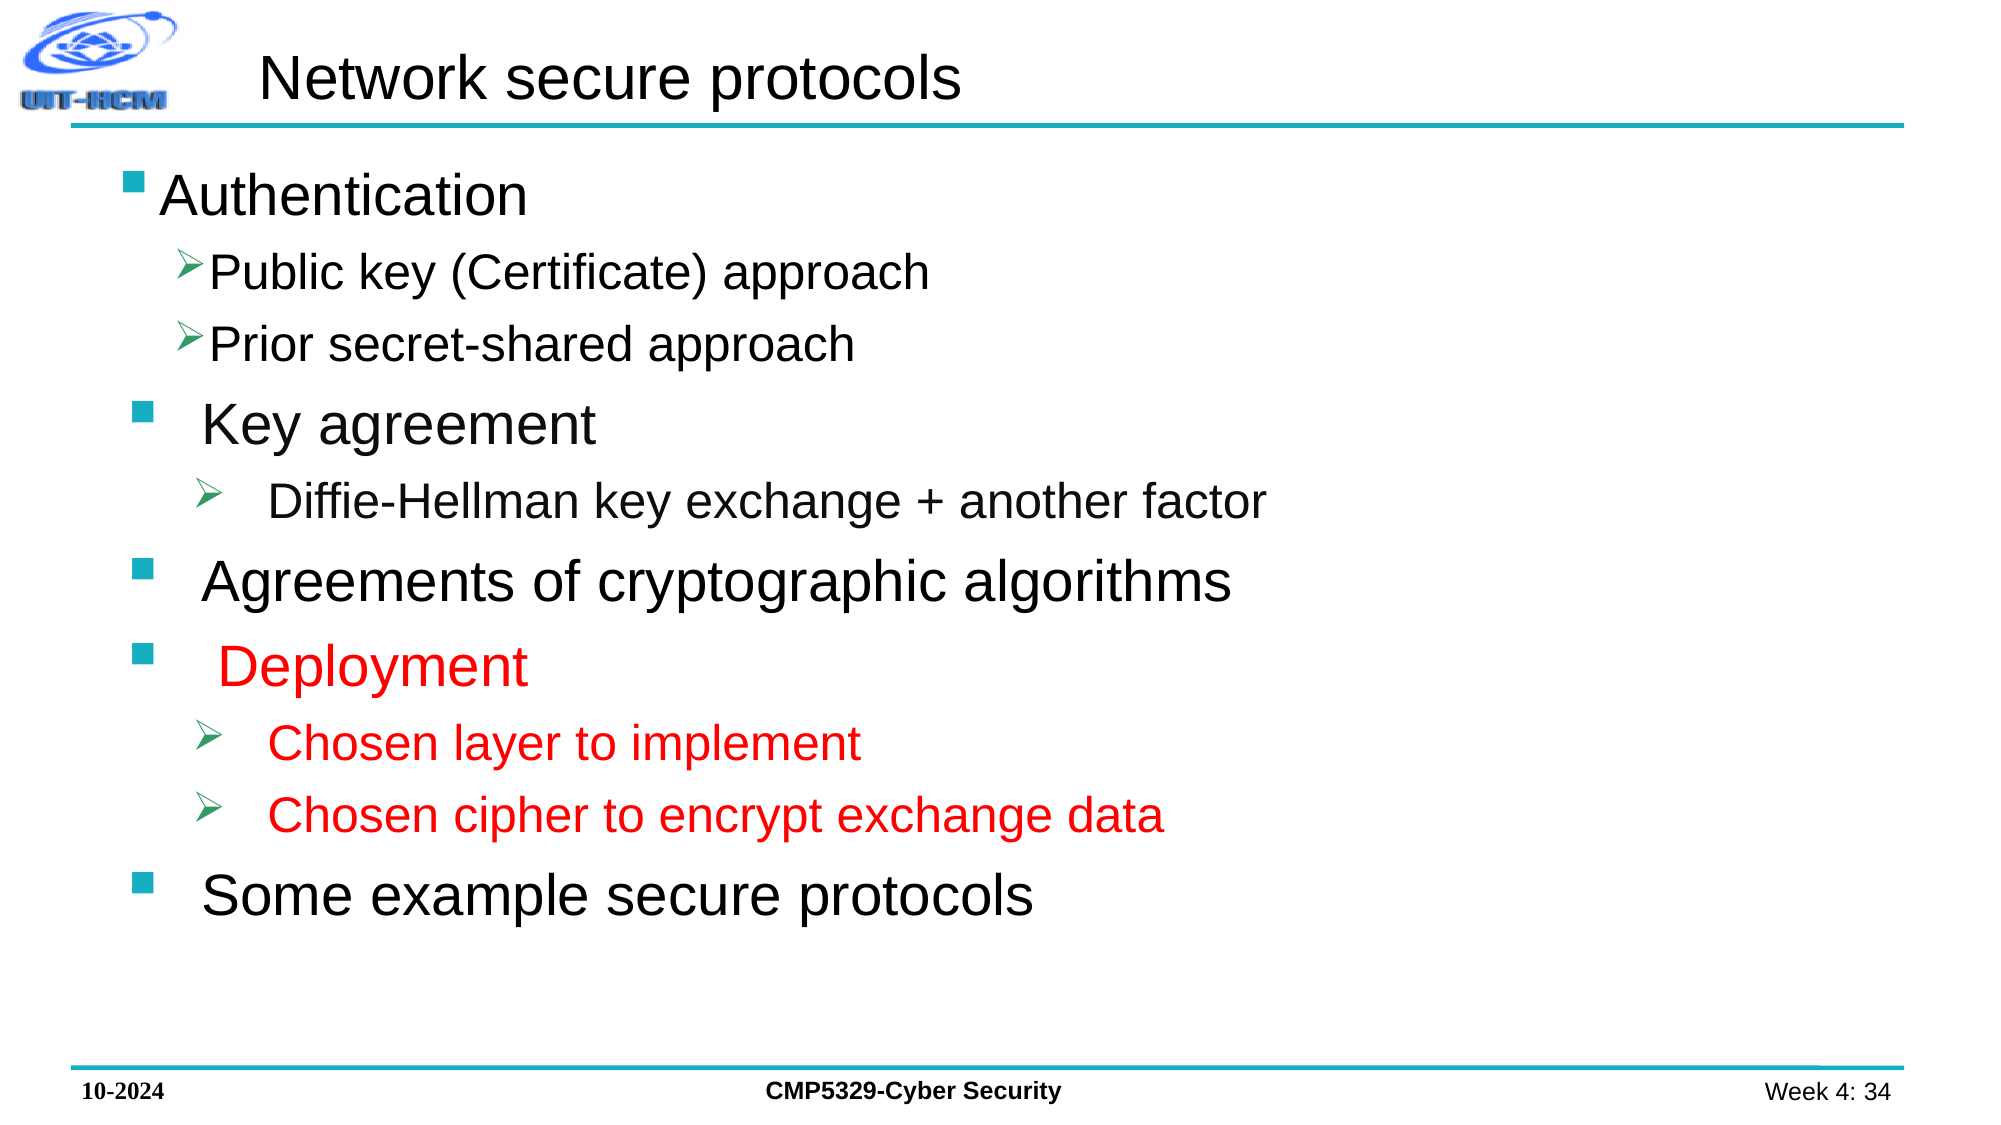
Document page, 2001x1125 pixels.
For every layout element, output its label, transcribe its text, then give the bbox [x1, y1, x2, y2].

picture [1, 0, 197, 120]
list Authentication Public key (Certificate) approach Prior secret-shared approach Key agreement Diffie-Hellman key exchange + another factor Agreements of cryptographic algorithms Deployment Chosen layer to implement Chosen cipher to encrypt exchange data Some example secure protocols [102, 149, 1674, 1010]
title Network secure protocols [244, 9, 1497, 140]
